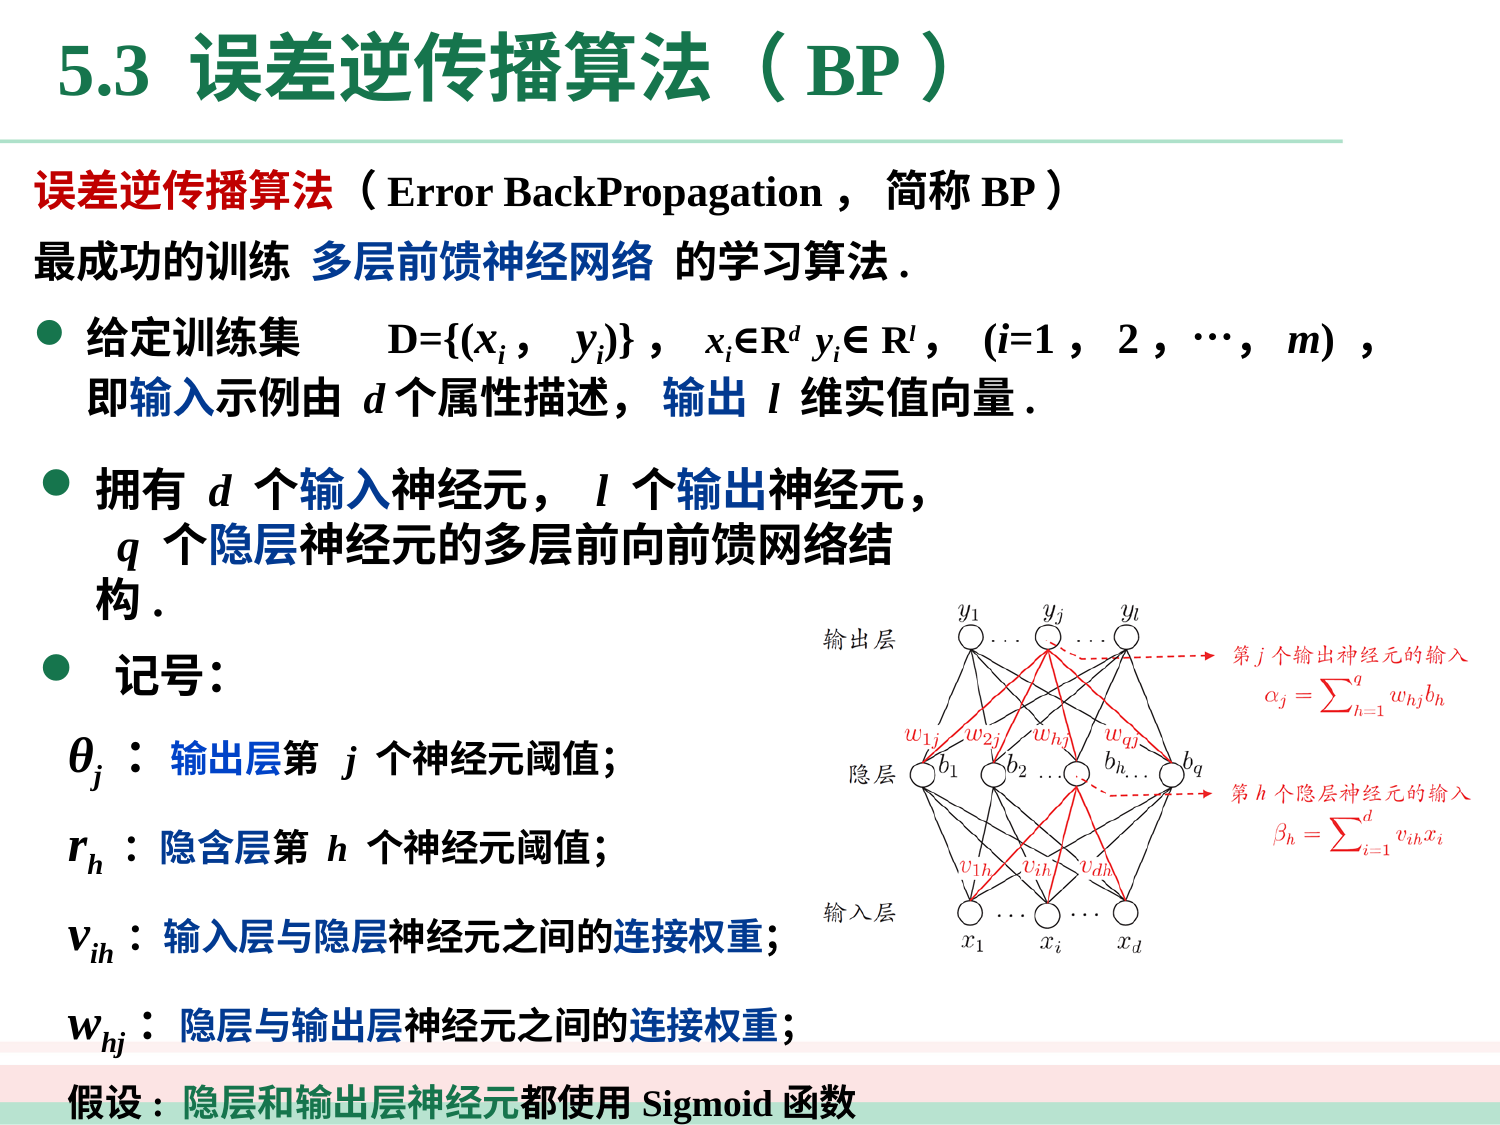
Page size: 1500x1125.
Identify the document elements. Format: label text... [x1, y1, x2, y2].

text_box 拥有 d 个输入神经元， l 个输出神经元， q 个隐层神经元的多层前向前馈网络结构. 记号： θj ：输出层第 j 个神经元阈值； rh ：隐含层第 h 个神经元阈值； vih：输入层与隐层神经元之间的连接权重； whj：隐层与输出层神经元之间的连接权重； 假设: 隐层和输出层神经元都使用Sigmoid函数 [24, 453, 935, 1125]
title 5.3 误差逆传播算法（BP） [42, 7, 1337, 135]
picture [0, 0, 1500, 1125]
list 误差逆传播算法（Error BackPropagation， 简称BP） 最成功的训练 多层前馈神经网络 的学习算法. 给定训练集 D={(xi， yi)}， xi∈Rd yi∈ Rl， (i=1，2，…，m) ，即输入示例由 d个属性描述， 输出 l 维实值向量. [18, 156, 1432, 469]
